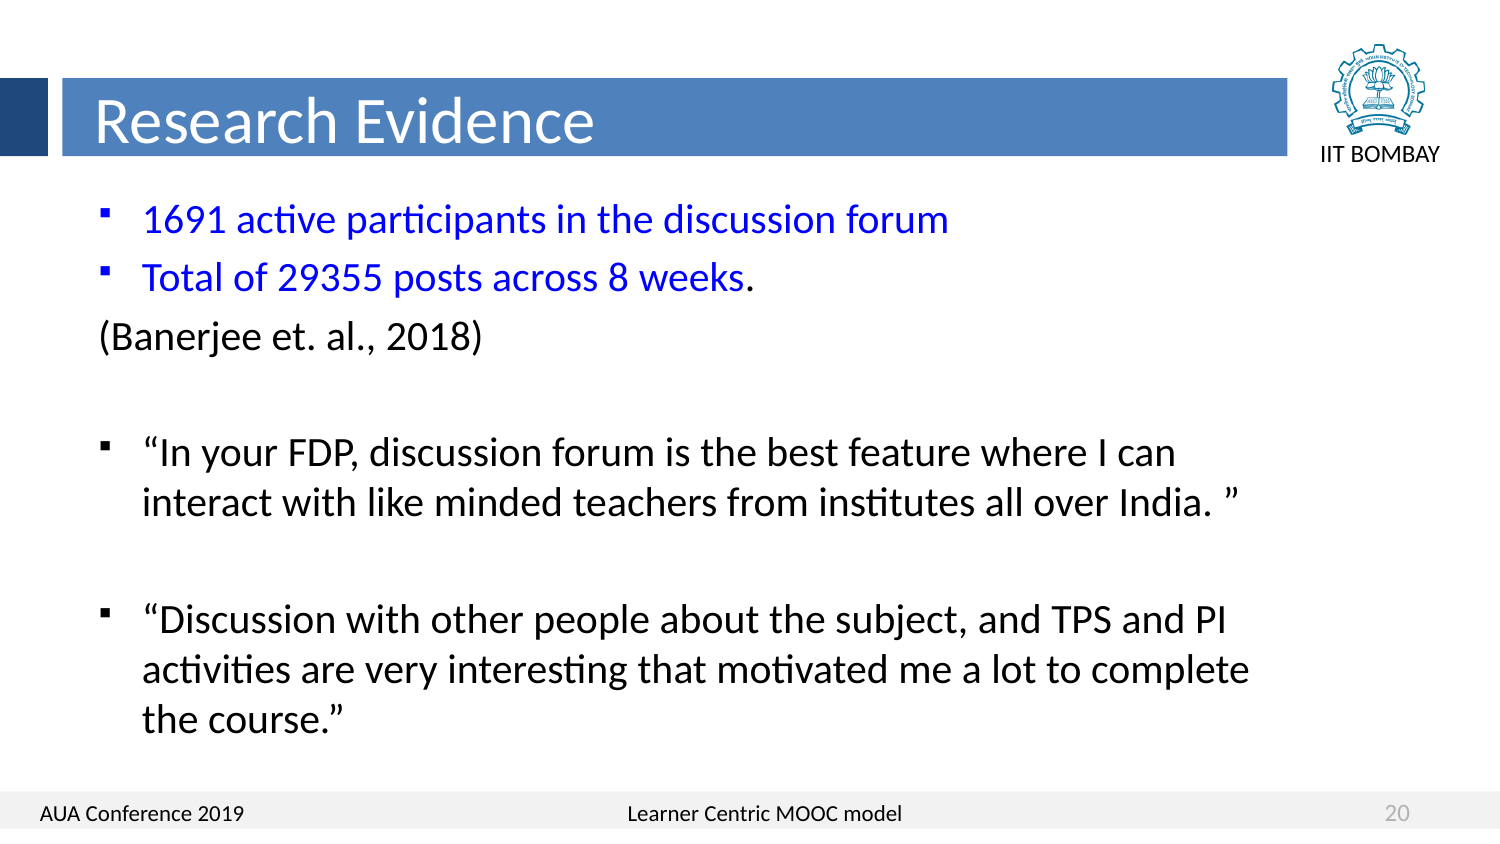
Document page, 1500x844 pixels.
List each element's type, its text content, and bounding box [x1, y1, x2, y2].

list 1691 active participants in the discussion forum Total of 29355 posts across 8 weeks. (Banerjee et. al., 2018) “In your FDP, discussion forum is the best feature where I can interact with like minded teachers from institutes all over India. ” “Discussion with other people about the subject, and TPS and PI activities are very interesting that motivated me a lot to complete the course.” [83, 184, 1288, 772]
list Research Evidence [79, 78, 1250, 156]
picture [1332, 44, 1425, 135]
picture [1356, 126, 1401, 135]
slide_number 20 [1332, 789, 1425, 835]
